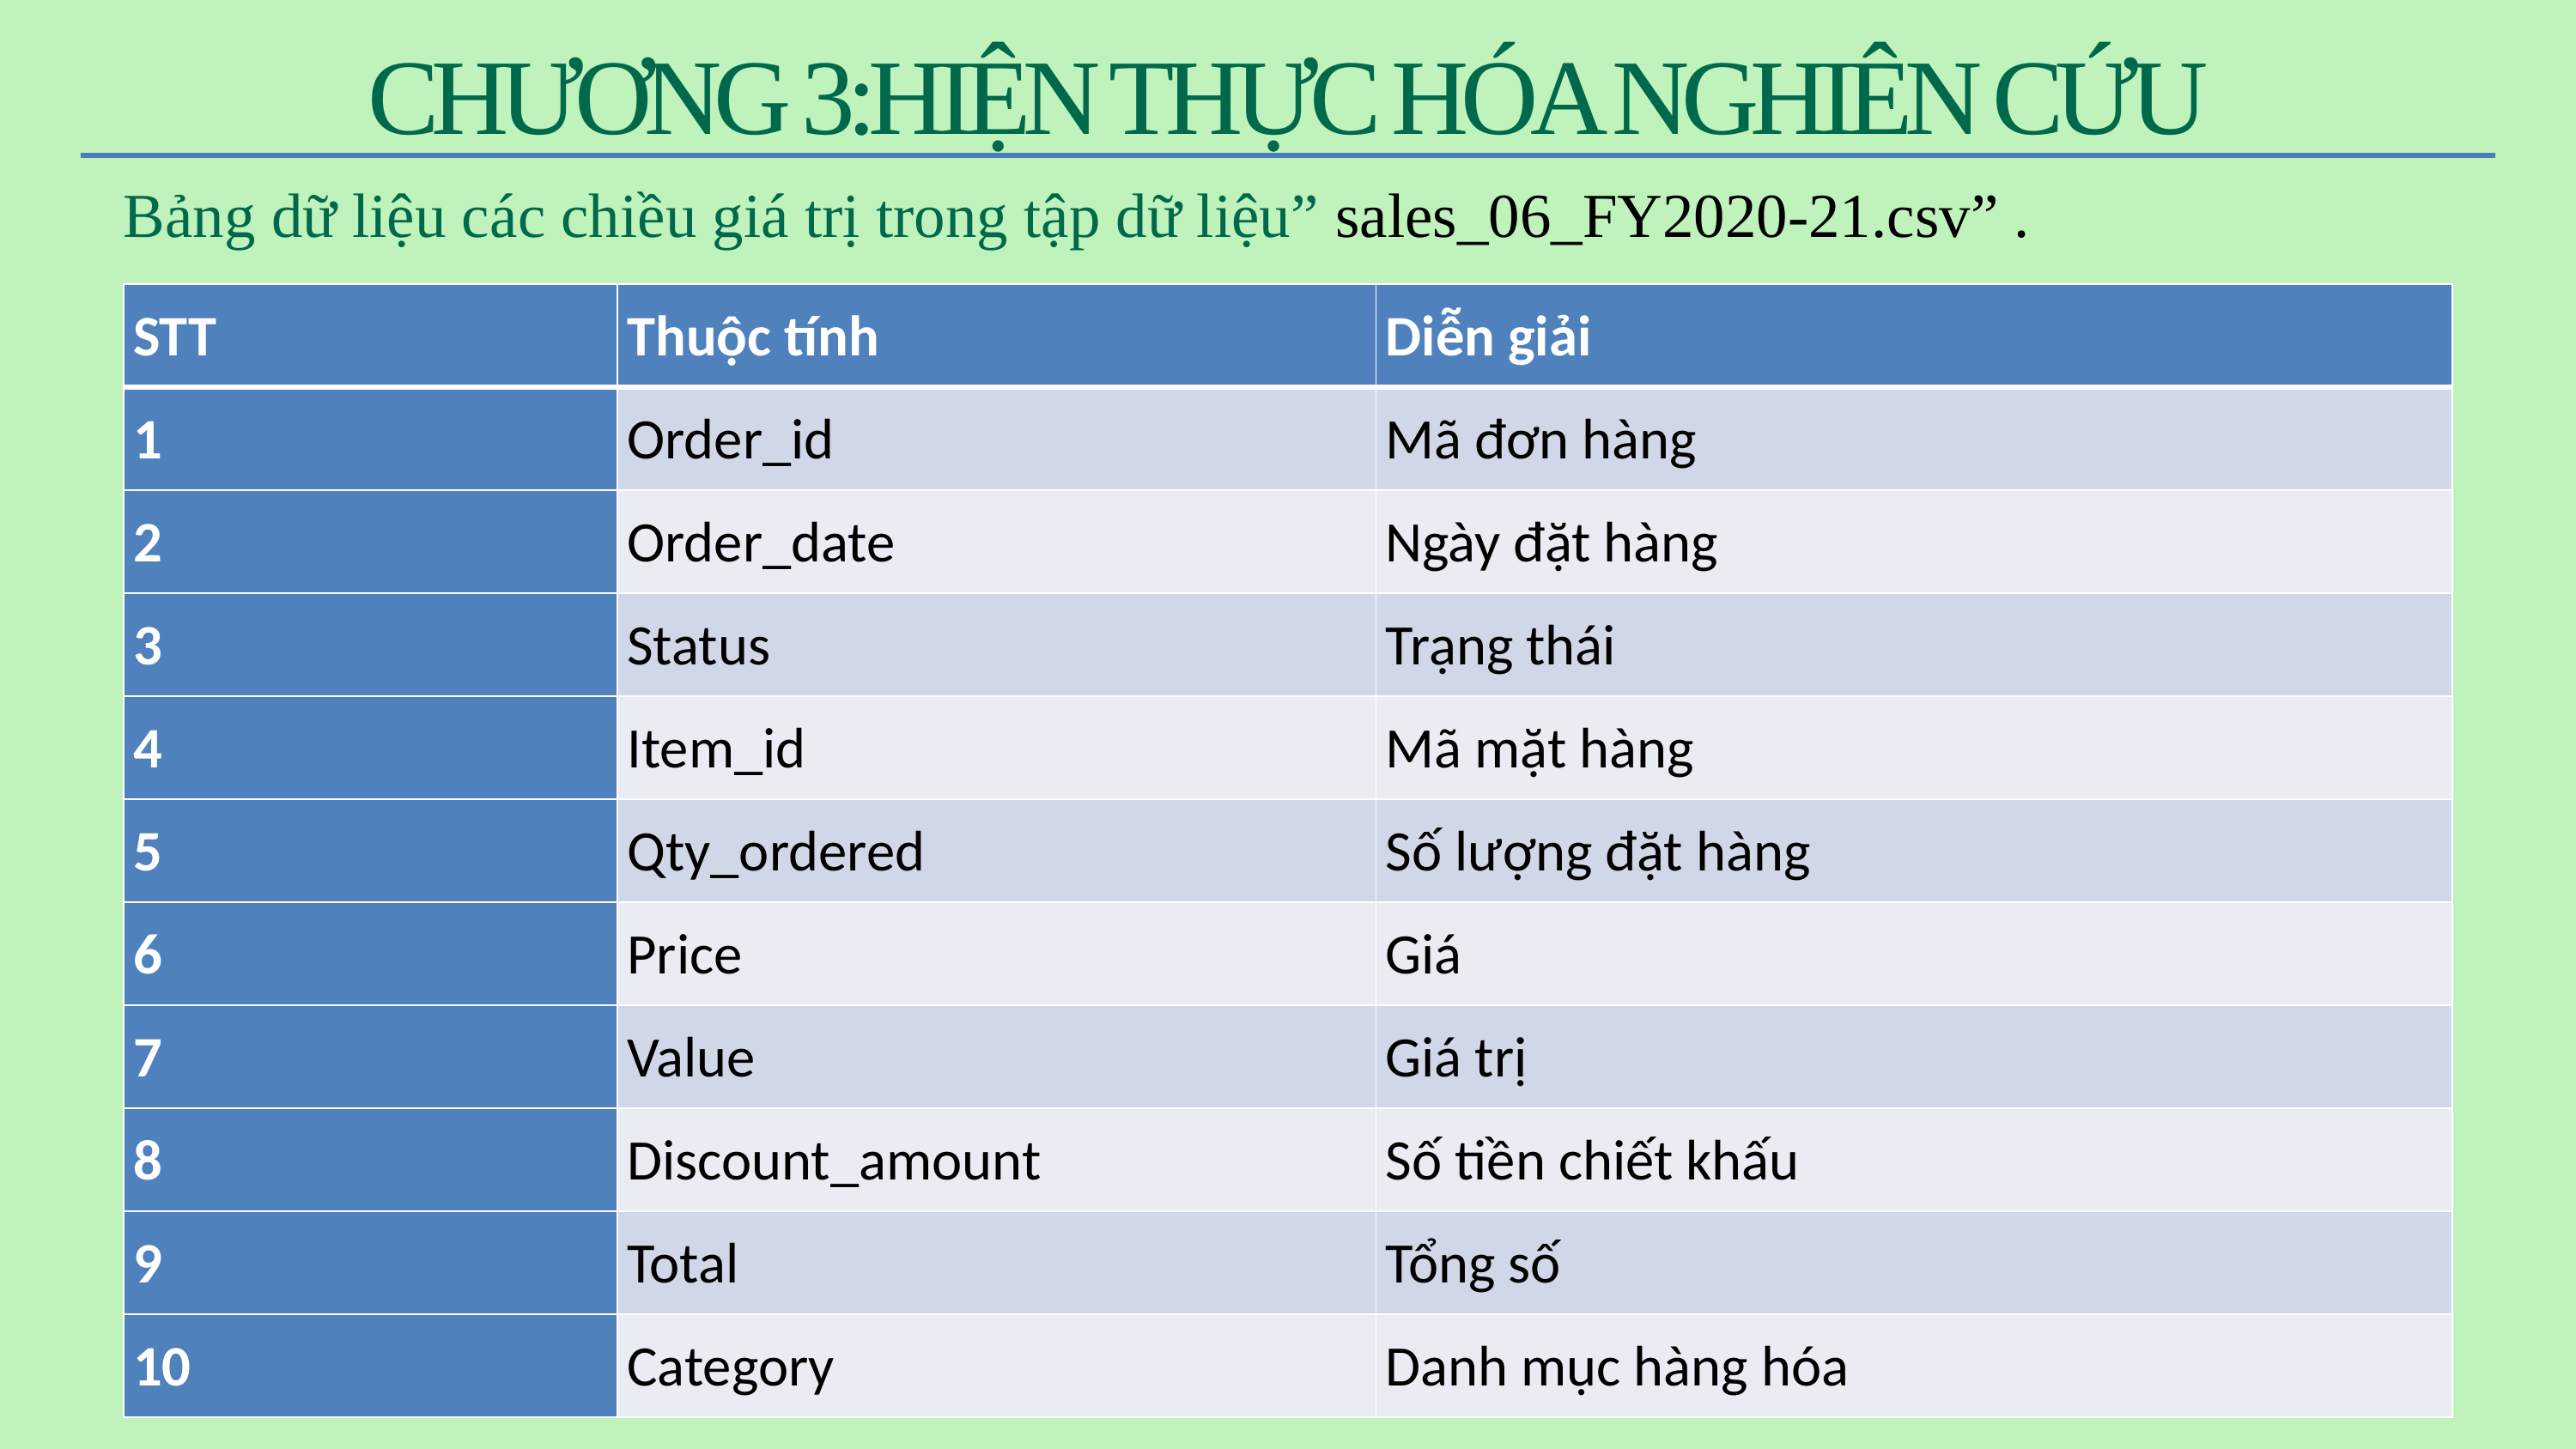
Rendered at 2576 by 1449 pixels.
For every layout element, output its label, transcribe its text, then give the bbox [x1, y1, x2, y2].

table_cell 4 [125, 697, 617, 798]
table_cell 9 [125, 1212, 617, 1313]
table_cell Item_id [618, 697, 1376, 798]
table_cell 6 [125, 903, 617, 1004]
table_cell 10 [125, 1315, 617, 1416]
table_header Diễn giải [1376, 285, 2451, 385]
table_cell Order_date [618, 491, 1376, 592]
table_cell 8 [125, 1109, 617, 1210]
table_cell Category [618, 1315, 1376, 1416]
table_header Thuộc tính [618, 285, 1376, 385]
table_cell Qty_ordered [618, 800, 1376, 901]
table_cell Mã đơn hàng [1376, 390, 2451, 489]
table_cell Value [618, 1006, 1376, 1107]
table_cell Total [618, 1212, 1376, 1313]
table_cell 5 [125, 800, 617, 901]
table_cell 2 [125, 491, 617, 592]
table_cell Số tiền chiết khấu [1376, 1109, 2451, 1210]
table_cell Giá [1376, 903, 2451, 1004]
table_cell 7 [125, 1006, 617, 1107]
text_box CHƯƠNG 3:HIỆN THỰC HÓA NGHIÊN CỨU [0, 27, 2576, 285]
table_cell Ngày đặt hàng [1376, 491, 2451, 592]
table_header STT [125, 285, 617, 385]
table_cell Price [618, 903, 1376, 1004]
table_cell Status [618, 594, 1376, 695]
table_cell Discount_amount [618, 1109, 1376, 1210]
table_cell Số lượng đặt hàng [1376, 800, 2451, 901]
table_cell Tổng số [1376, 1212, 2451, 1313]
table_cell 1 [125, 390, 617, 489]
text_box Bảng dữ liệu các chiều giá trị trong tập dữ liệu” sales_06_FY2020-21.csv” . [123, 194, 2453, 250]
table_cell Mã mặt hàng [1376, 697, 2451, 798]
table_cell Danh mục hàng hóa [1376, 1315, 2451, 1416]
table_cell Trạng thái [1376, 594, 2451, 695]
table_cell Giá trị [1376, 1006, 2451, 1107]
table_cell 3 [125, 594, 617, 695]
table_cell Order_id [618, 390, 1376, 489]
